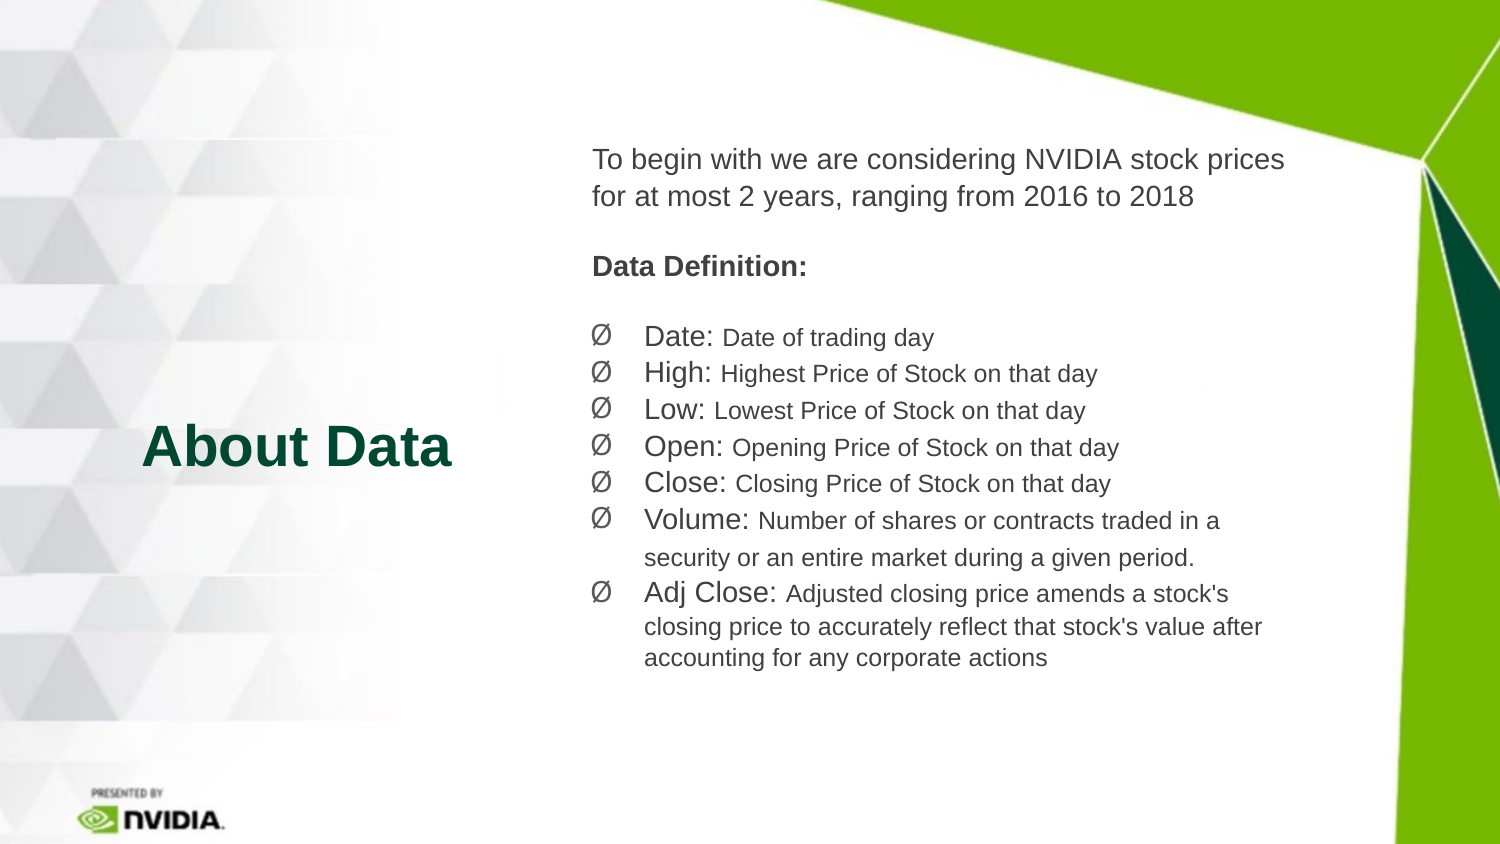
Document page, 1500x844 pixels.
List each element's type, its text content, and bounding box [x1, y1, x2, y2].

list To begin with we are considering NVIDIA stock prices for at most 2 years, ranging from 2016 to 2018 Data Definition: Date: Date of trading day High: Highest Price of Stock on that day Low: Lowest Price of Stock on that day Open: Opening Price of Stock on that day Close: Closing Price of Stock on that day Volume: Number of shares or contracts traded in a security or an entire market during a given period. Adj Close: Adjusted closing price amends a stock's closing price to accurately reflect that stock's value after accounting for any corporate actions [554, 123, 1322, 725]
list About Data [0, 197, 571, 758]
picture [0, 0, 1500, 844]
